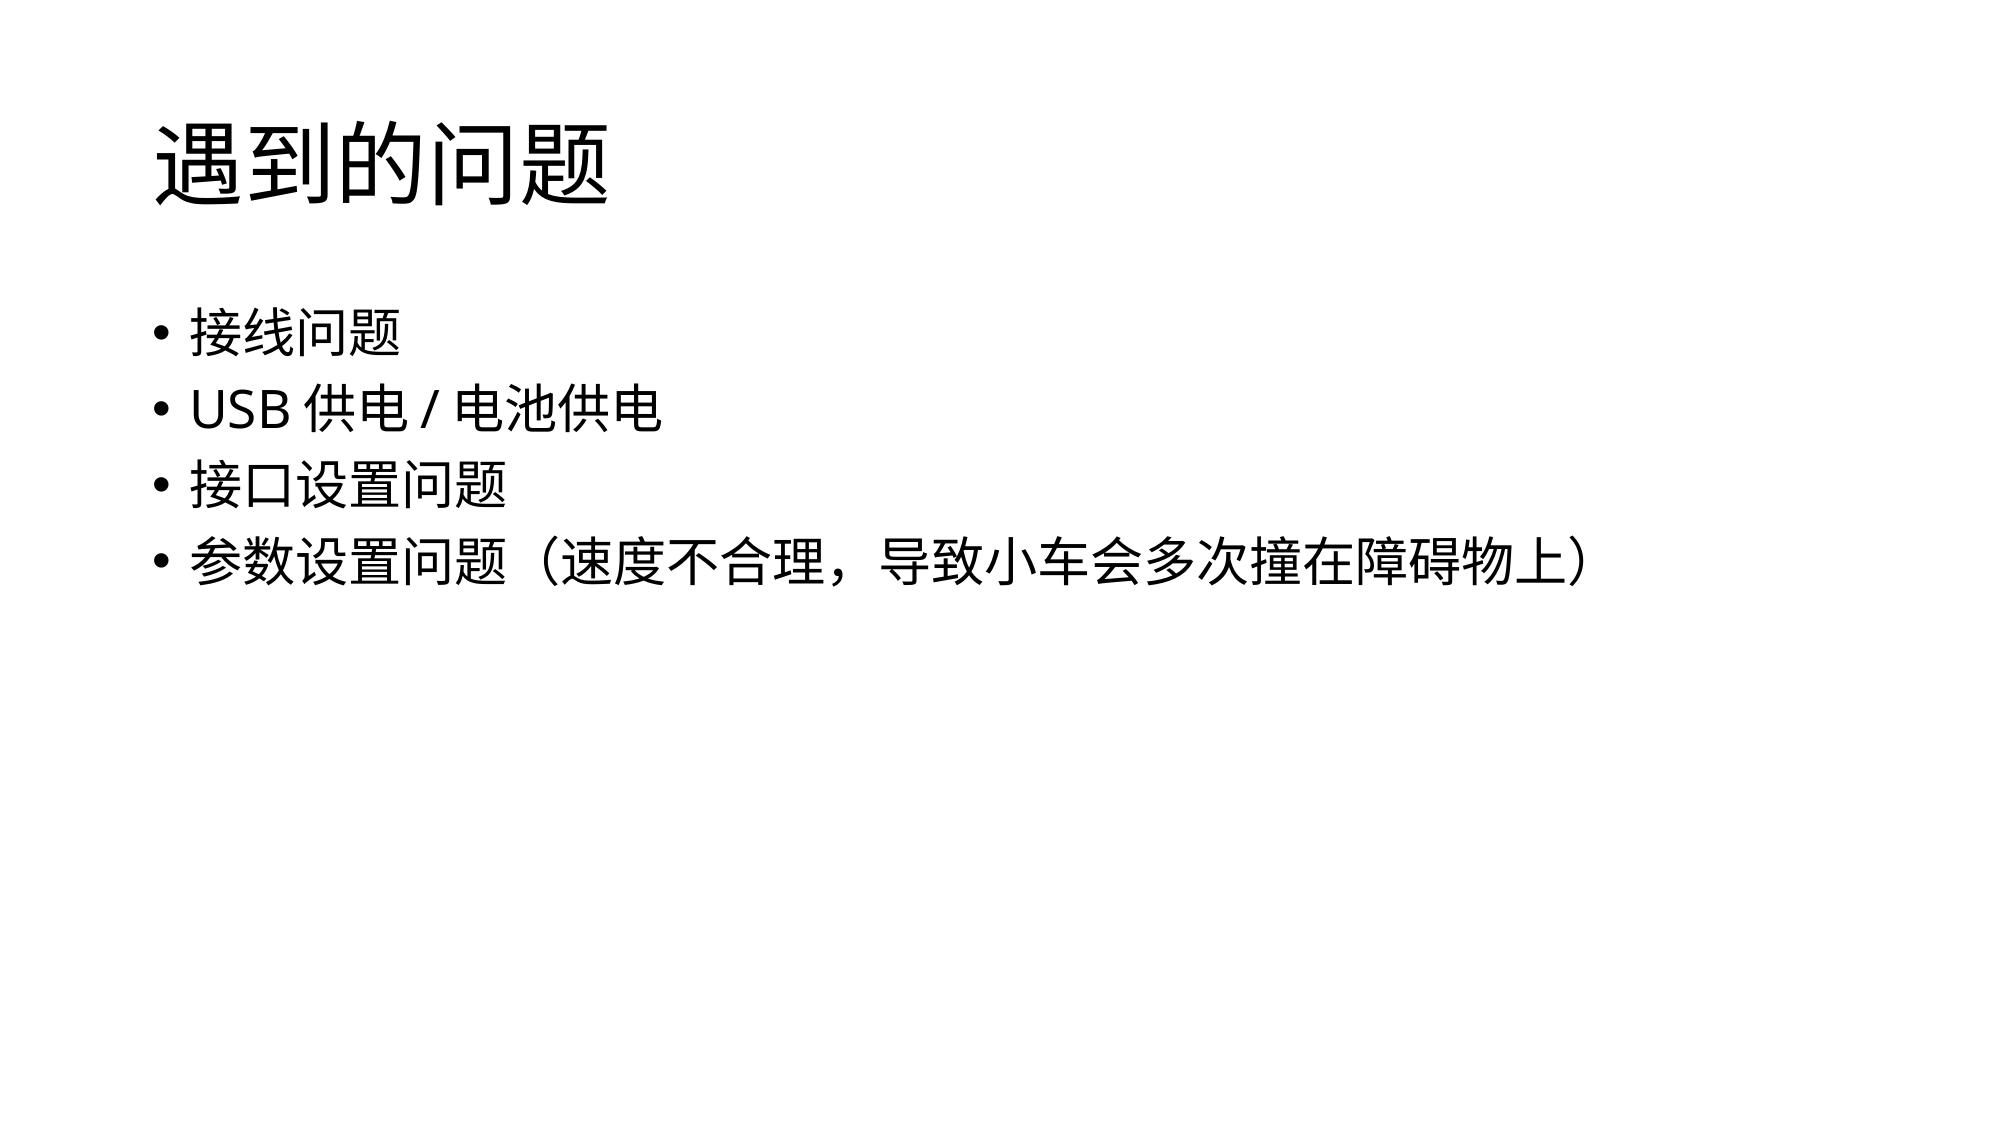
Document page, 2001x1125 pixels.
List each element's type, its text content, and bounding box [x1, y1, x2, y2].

list 接线问题 USB供电/电池供电 接口设置问题 参数设置问题（速度不合理，导致小车会多次撞在障碍物上） [137, 299, 1863, 602]
title 遇到的问题 [137, 59, 1863, 278]
